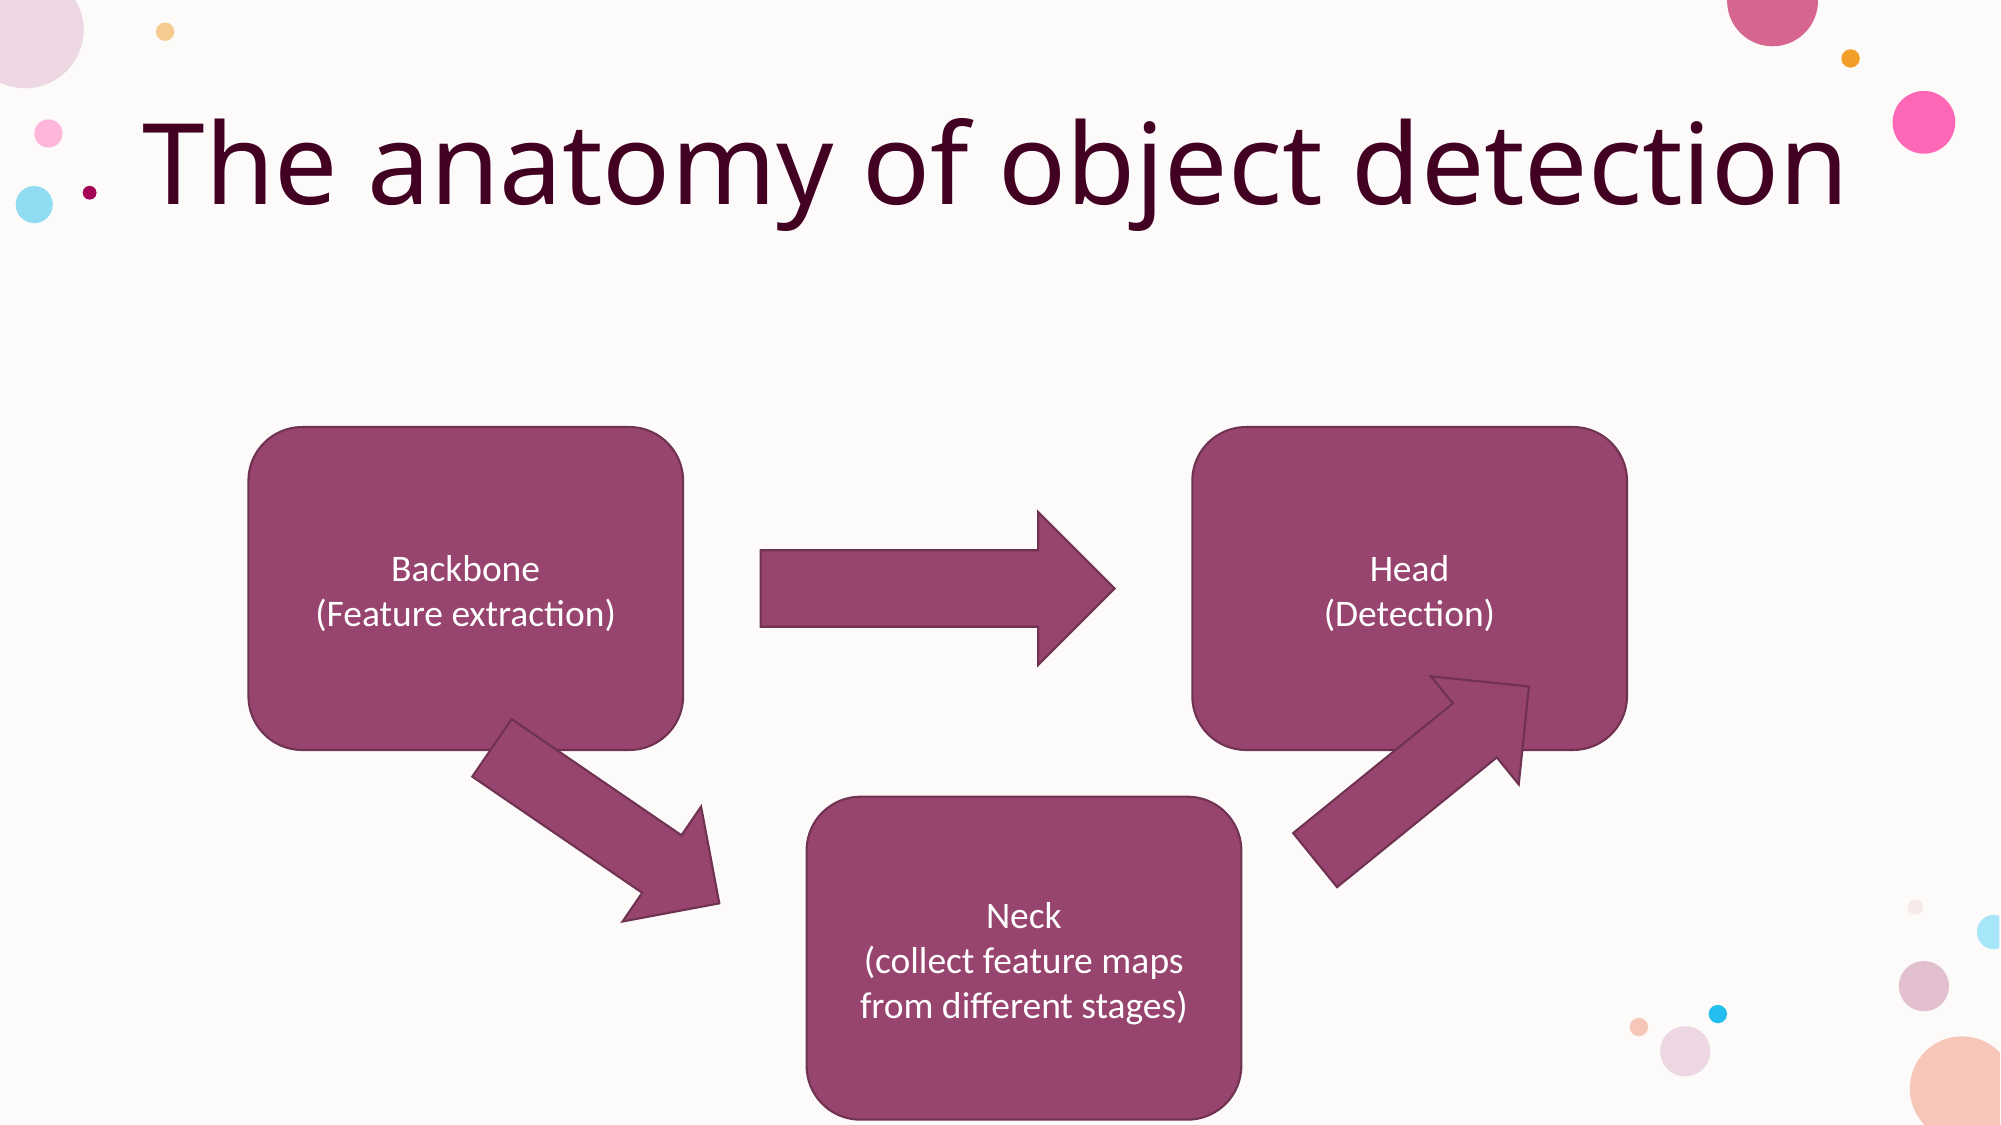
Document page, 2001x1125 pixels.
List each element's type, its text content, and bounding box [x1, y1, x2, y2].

text_box [1291, 675, 1531, 889]
text_box Neck (collect feature maps from different stages) [805, 795, 1243, 1121]
text_box [470, 717, 721, 924]
text_box Head (Detection) [1191, 425, 1629, 752]
text_box [759, 509, 1117, 668]
title The anatomy of object detection [127, 59, 1877, 278]
text_box Backbone (Feature extraction) [247, 425, 685, 752]
